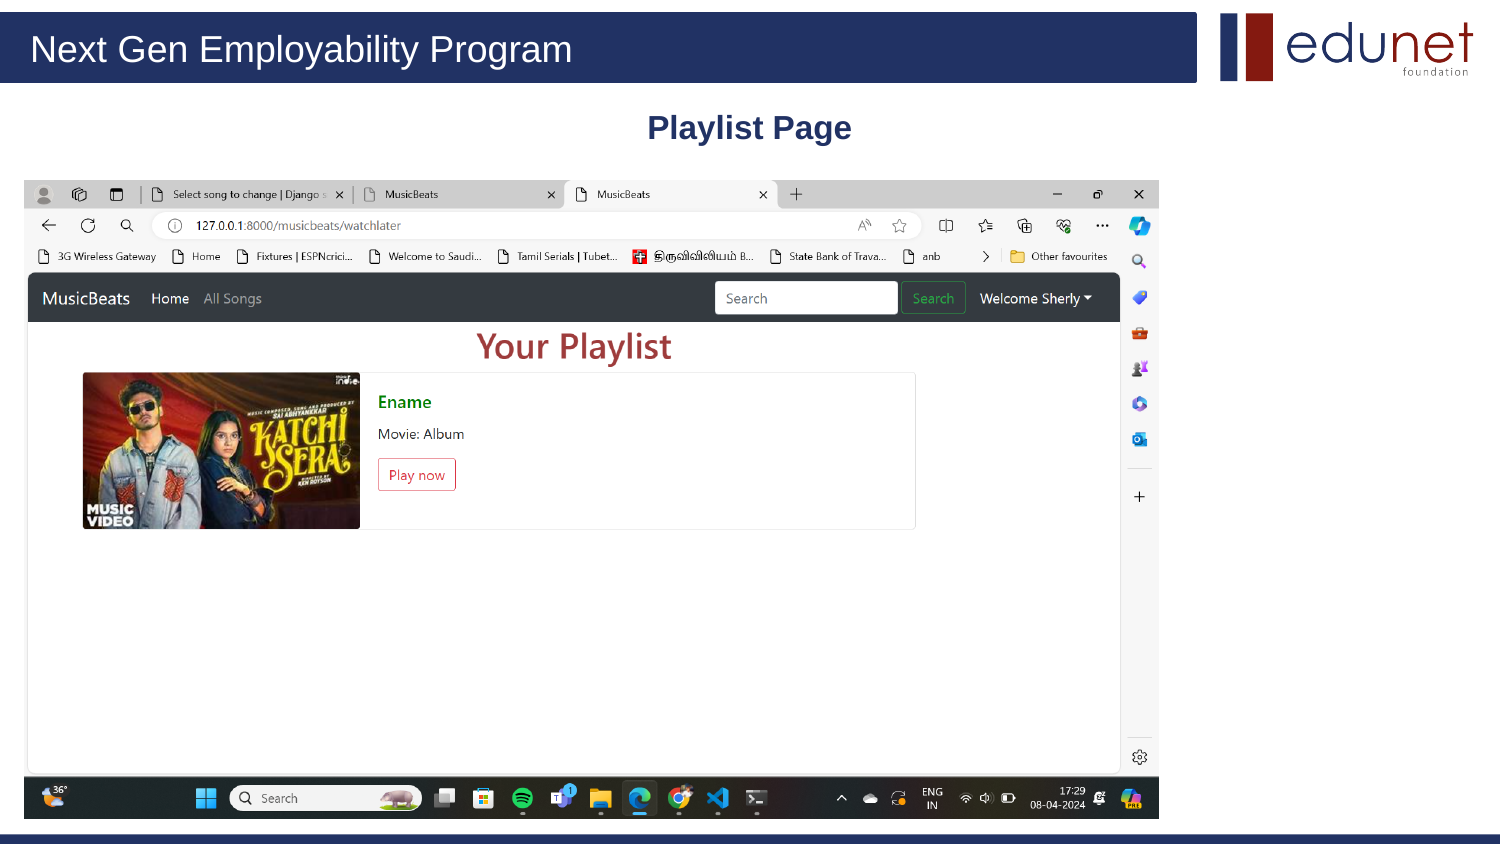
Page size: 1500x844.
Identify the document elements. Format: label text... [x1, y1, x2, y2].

picture [1279, 14, 1482, 83]
picture [24, 180, 1160, 819]
title Playlist Page [103, 97, 1397, 156]
